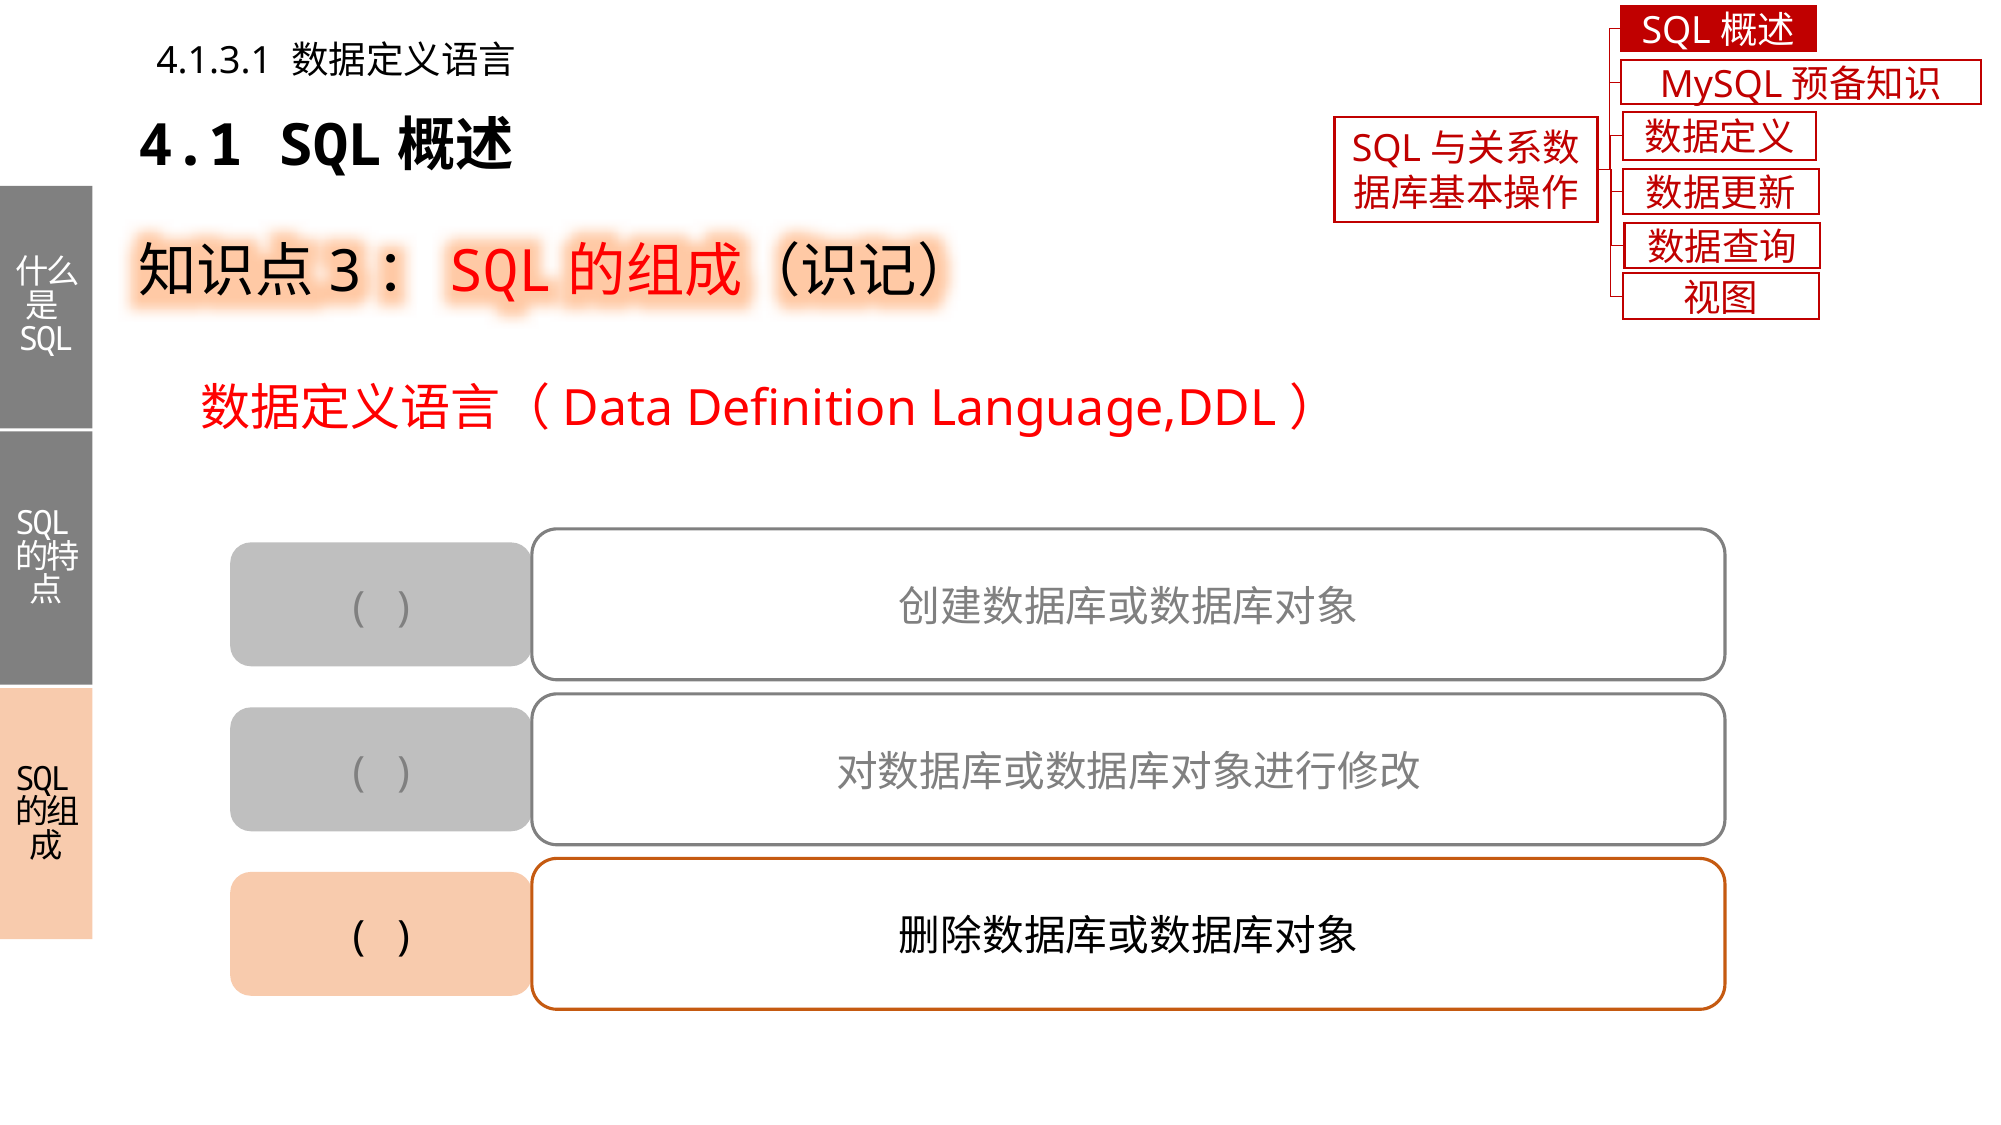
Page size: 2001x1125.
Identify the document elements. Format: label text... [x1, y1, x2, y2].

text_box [114, 166, 1954, 339]
text_box 数据定义语言（Data Definition Language,DDL） [186, 350, 1827, 443]
text_box MySQL预备知识 [1621, 59, 1982, 105]
text_box 数据定义 [1622, 111, 1817, 161]
text_box 删除数据库或数据库对象 [530, 857, 1726, 1011]
text_box 知识点3：SQL的组成（识记） [120, 172, 1945, 329]
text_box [0, 185, 93, 940]
text_box 视图 [1622, 272, 1820, 320]
text_box 数据查询 [1623, 222, 1821, 269]
text_box SQL概述 [1620, 5, 1817, 52]
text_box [1597, 28, 1621, 82]
text_box ( ) [229, 870, 530, 997]
text_box 从表或视图中删除数据 [118, 170, 1949, 335]
text_box ( ) [229, 541, 530, 668]
text_box 创建数据库或数据库对象 [530, 527, 1726, 681]
text_box 数据更新 [1623, 168, 1820, 215]
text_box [1597, 82, 1621, 135]
text_box 4.1 SQL概述 [120, 97, 1568, 152]
text_box 4.1.3.1 数据定义语言 [141, 28, 531, 89]
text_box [1597, 169, 1623, 297]
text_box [1597, 135, 1623, 169]
text_box 对数据库或数据库对象进行修改 [530, 692, 1726, 846]
text_box SQL与关系数据库基本操作 [1333, 116, 1597, 223]
text_box ( ) [229, 706, 530, 833]
